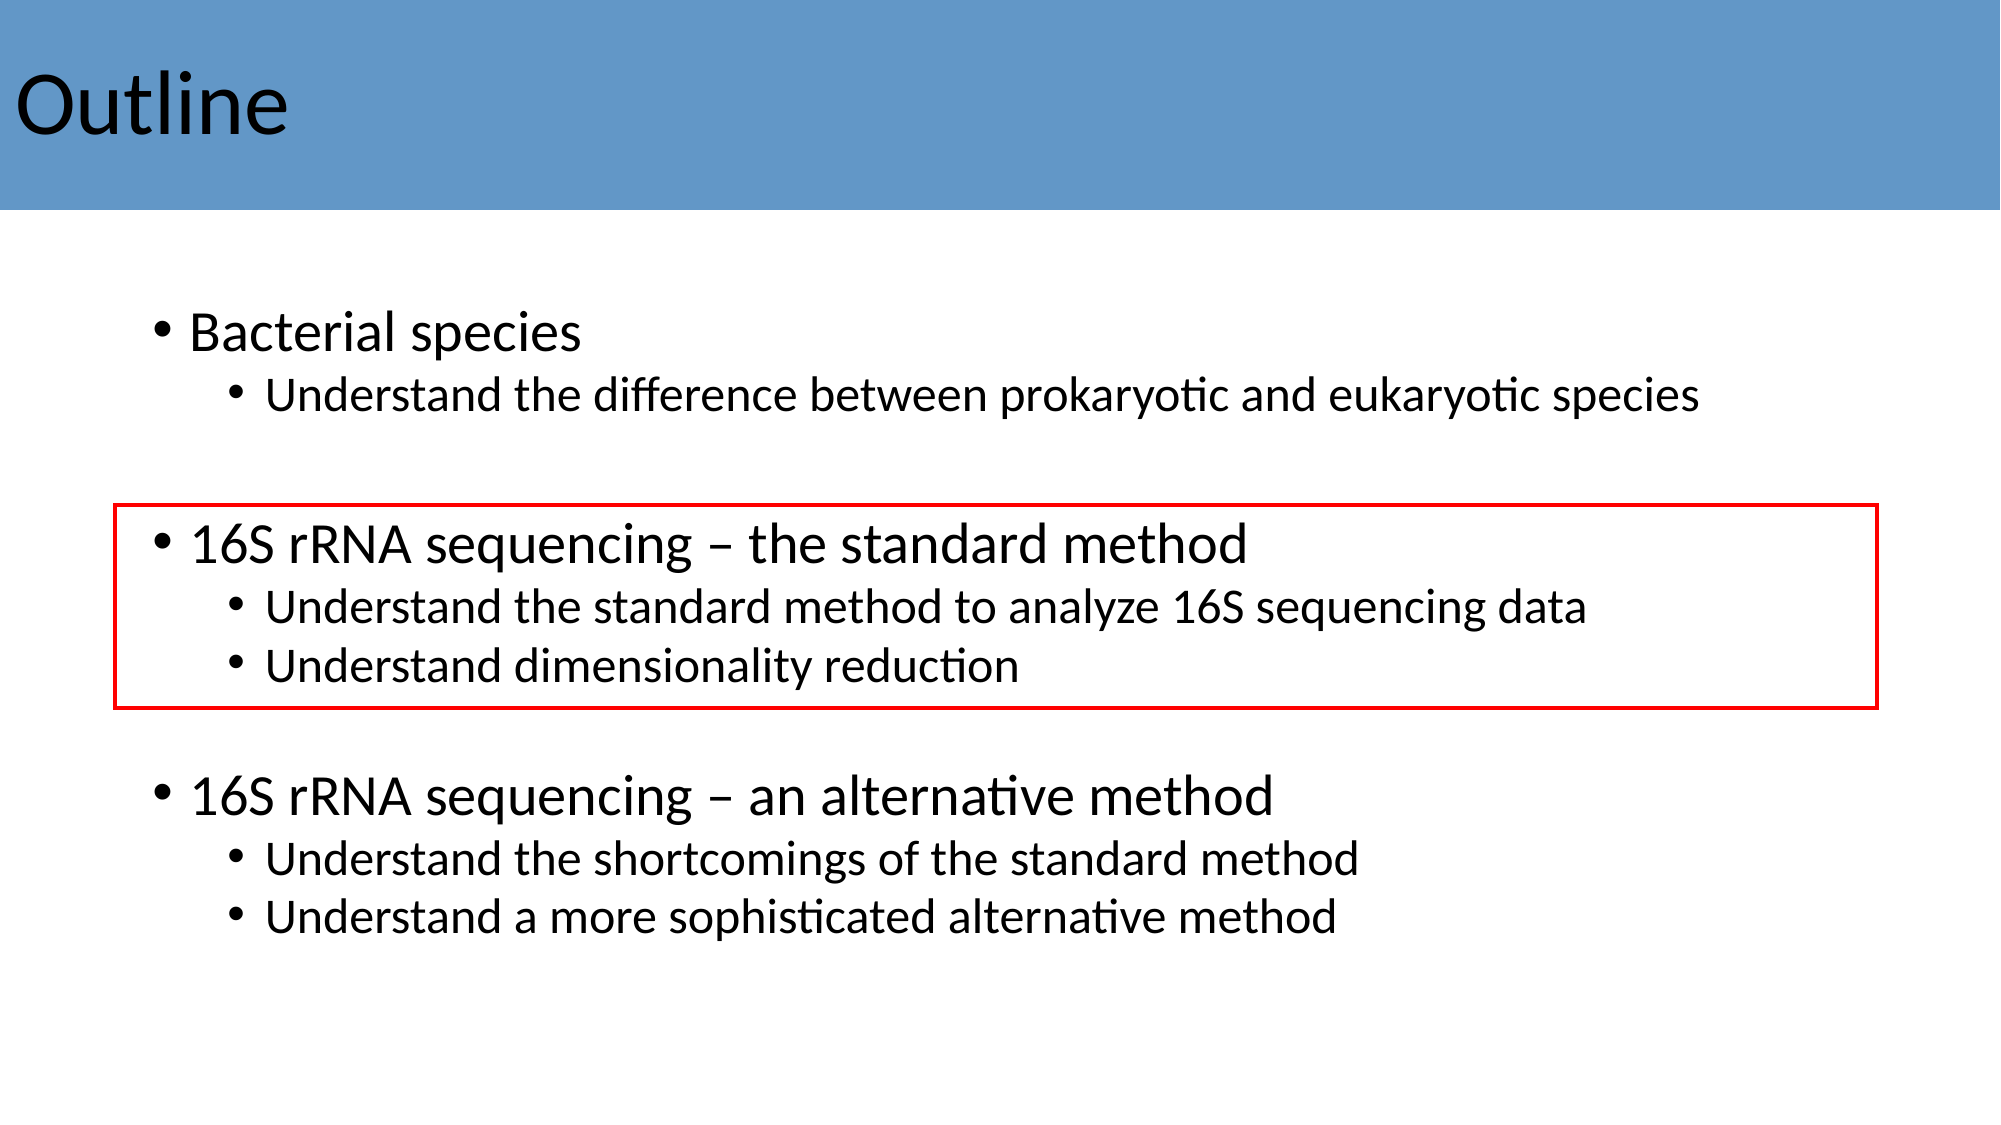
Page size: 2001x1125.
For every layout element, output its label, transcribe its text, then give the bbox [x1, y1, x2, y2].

list Bacterial species Understand the difference between prokaryotic and eukaryotic species 16S rRNA sequencing – the standard method Understand the standard method to analyze 16S sequencing data Understand dimensionality reduction 16S rRNA sequencing – an alternative method Understand the shortcomings of the standard method Understand a more sophisticated alternative method [137, 299, 1863, 505]
list Bacterial species Understand the difference between prokaryotic and eukaryotic species 16S rRNA sequencing – the standard method Understand the standard method to analyze 16S sequencing data Understand dimensionality reduction 16S rRNA sequencing – an alternative method Understand the shortcomings of the standard method Understand a more sophisticated alternative method [137, 708, 1863, 1014]
title Outline [0, 0, 2000, 210]
text_box [115, 505, 1878, 708]
